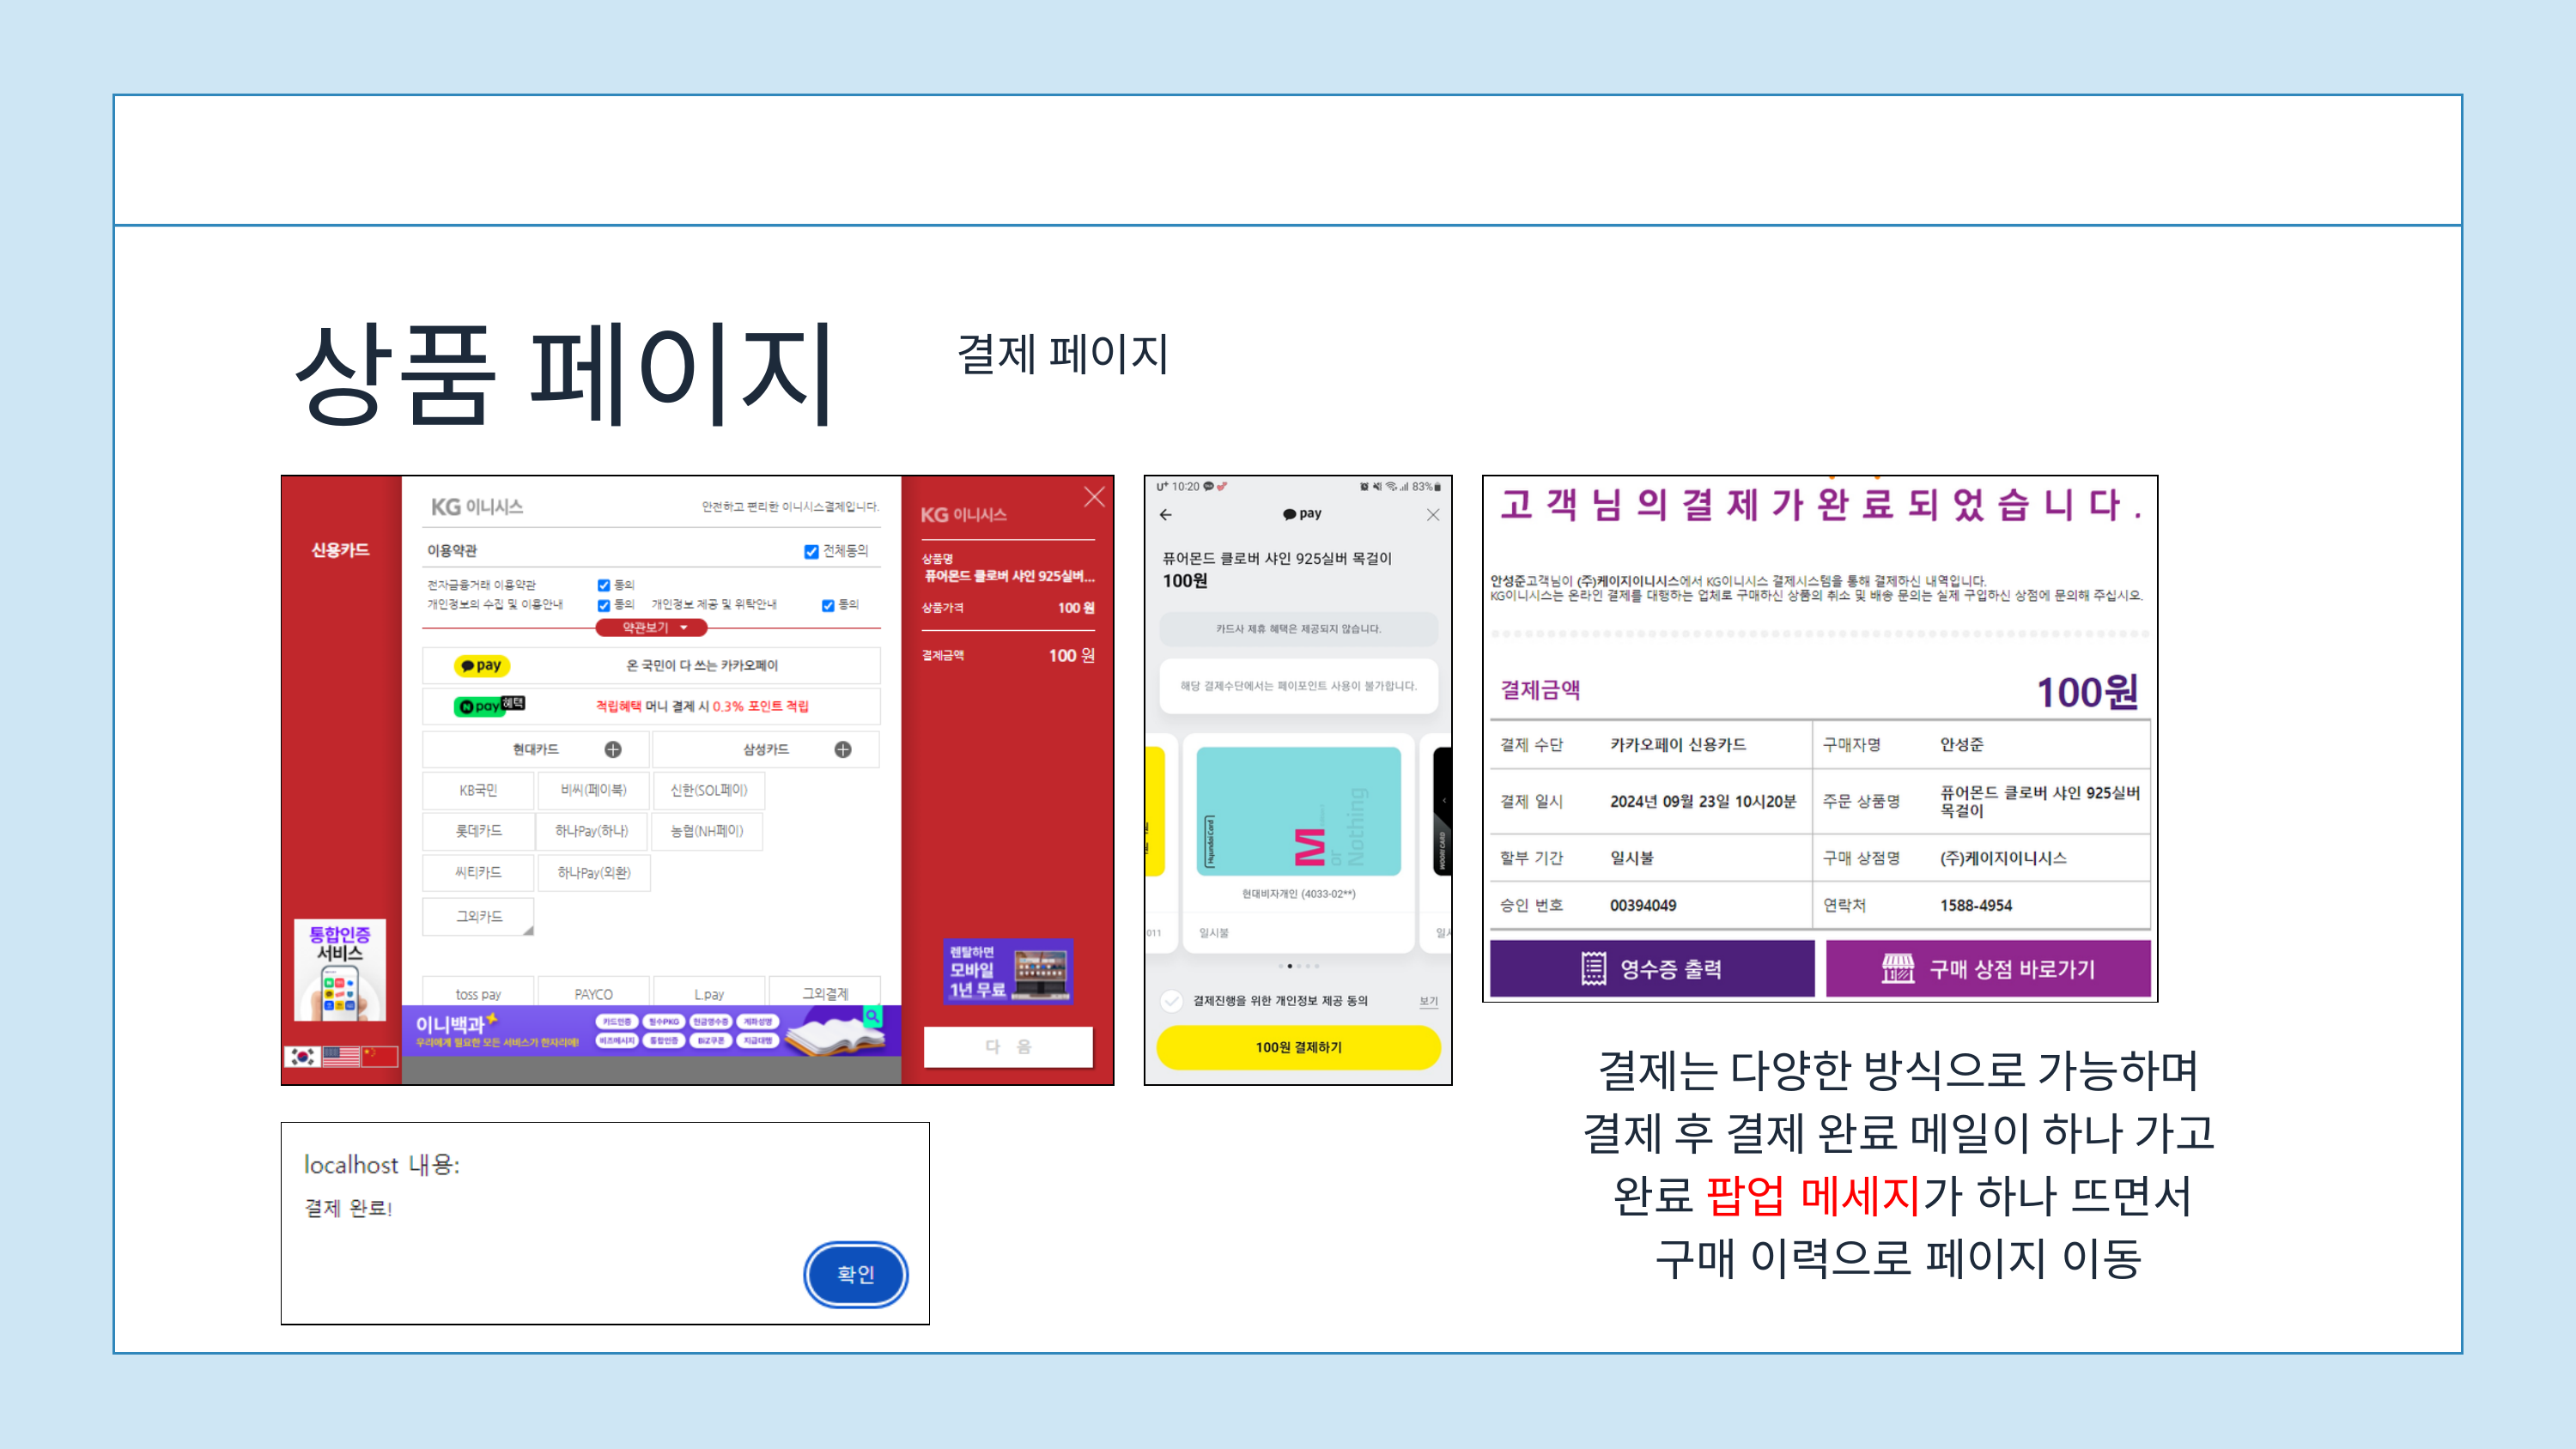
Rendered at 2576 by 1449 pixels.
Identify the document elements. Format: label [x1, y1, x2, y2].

text_box [1418, 1046, 2381, 1304]
text_box [908, 323, 1220, 406]
text_box [113, 94, 2463, 1354]
